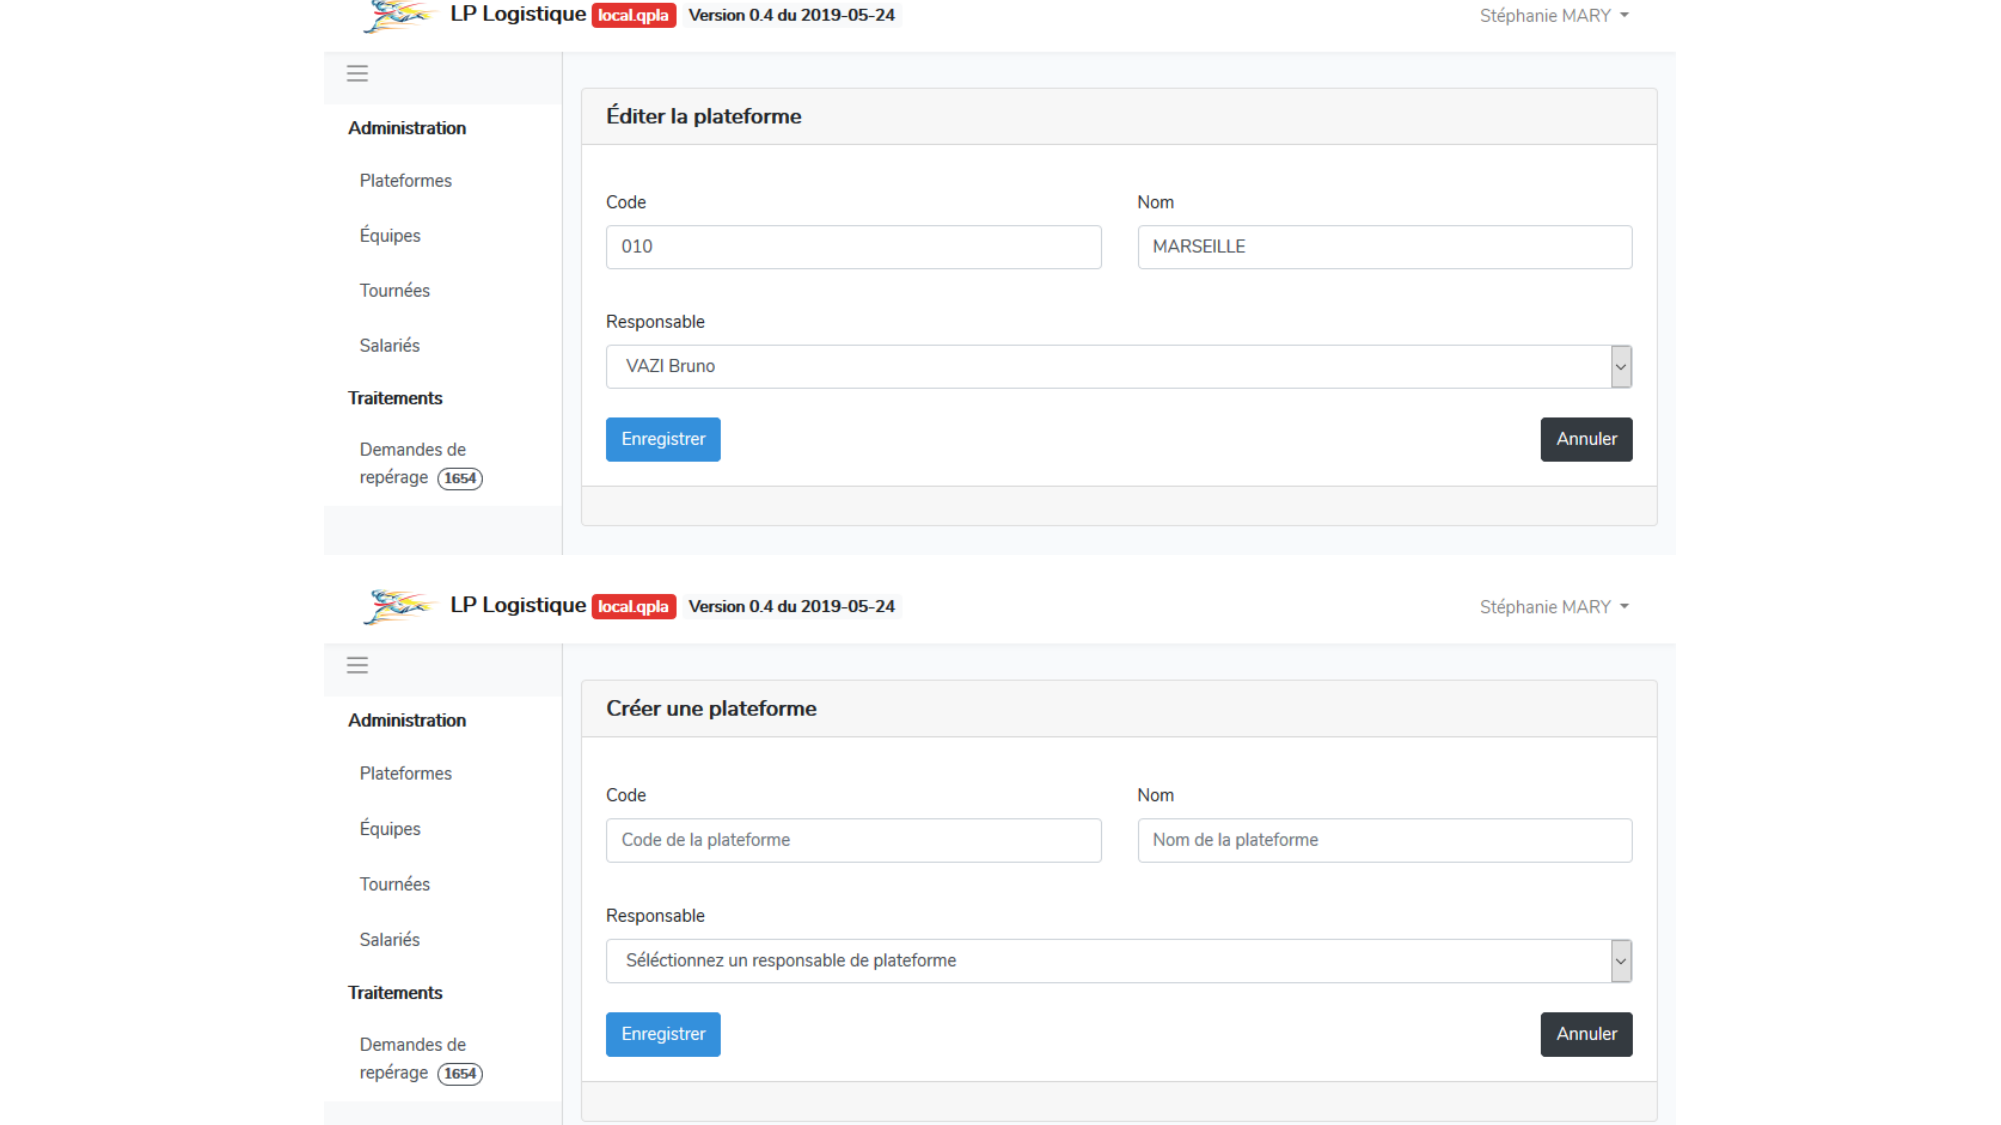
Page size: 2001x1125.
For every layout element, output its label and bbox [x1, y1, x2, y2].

picture [324, 0, 1676, 555]
picture [324, 570, 1676, 1125]
